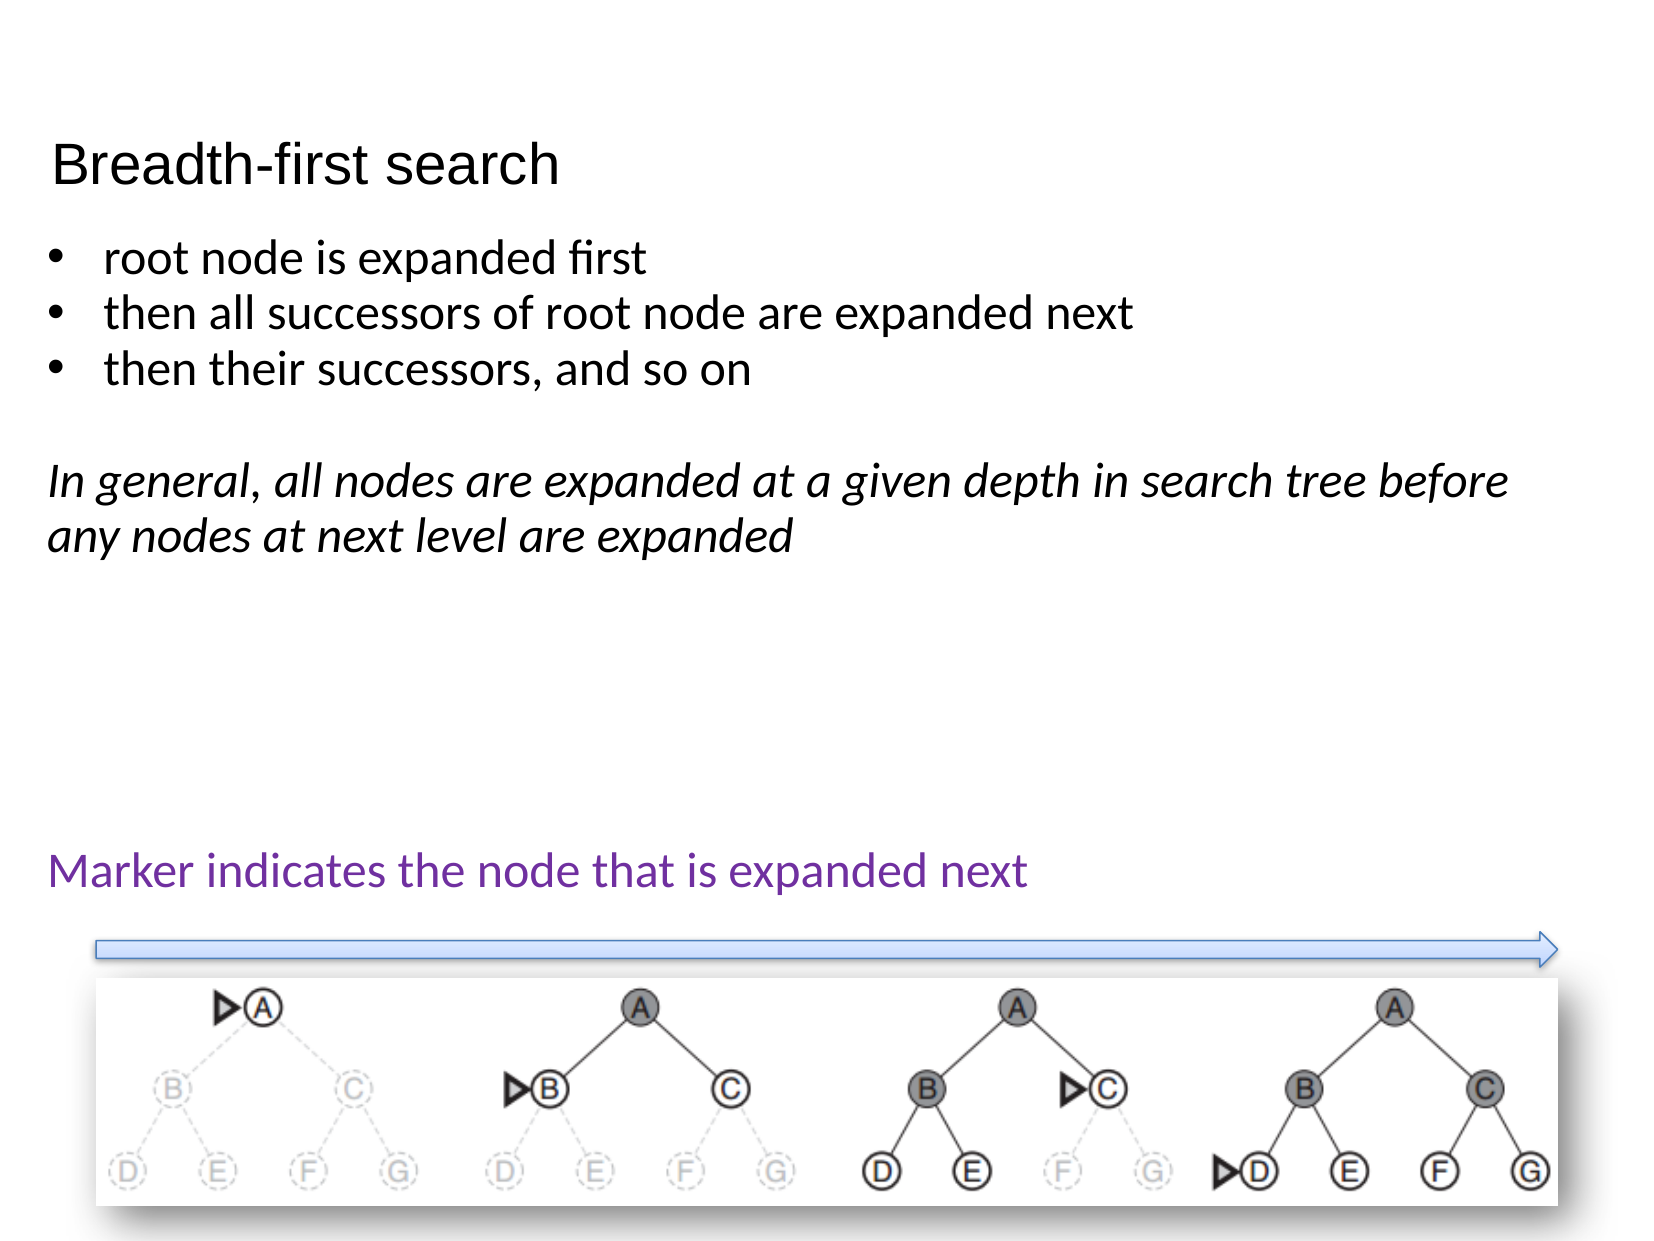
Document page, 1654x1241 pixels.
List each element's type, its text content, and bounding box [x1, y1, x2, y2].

list Breadth-first search [50, 127, 1654, 229]
picture [95, 978, 1558, 1207]
text_box root node is expanded first then all successors of root node are expanded next then their successors, and so on In general, all nodes are expanded at a given depth in search tree before any nodes at next level are expanded Marker indicates the node that is expanded next [35, 223, 1596, 960]
text_box [95, 931, 1559, 968]
